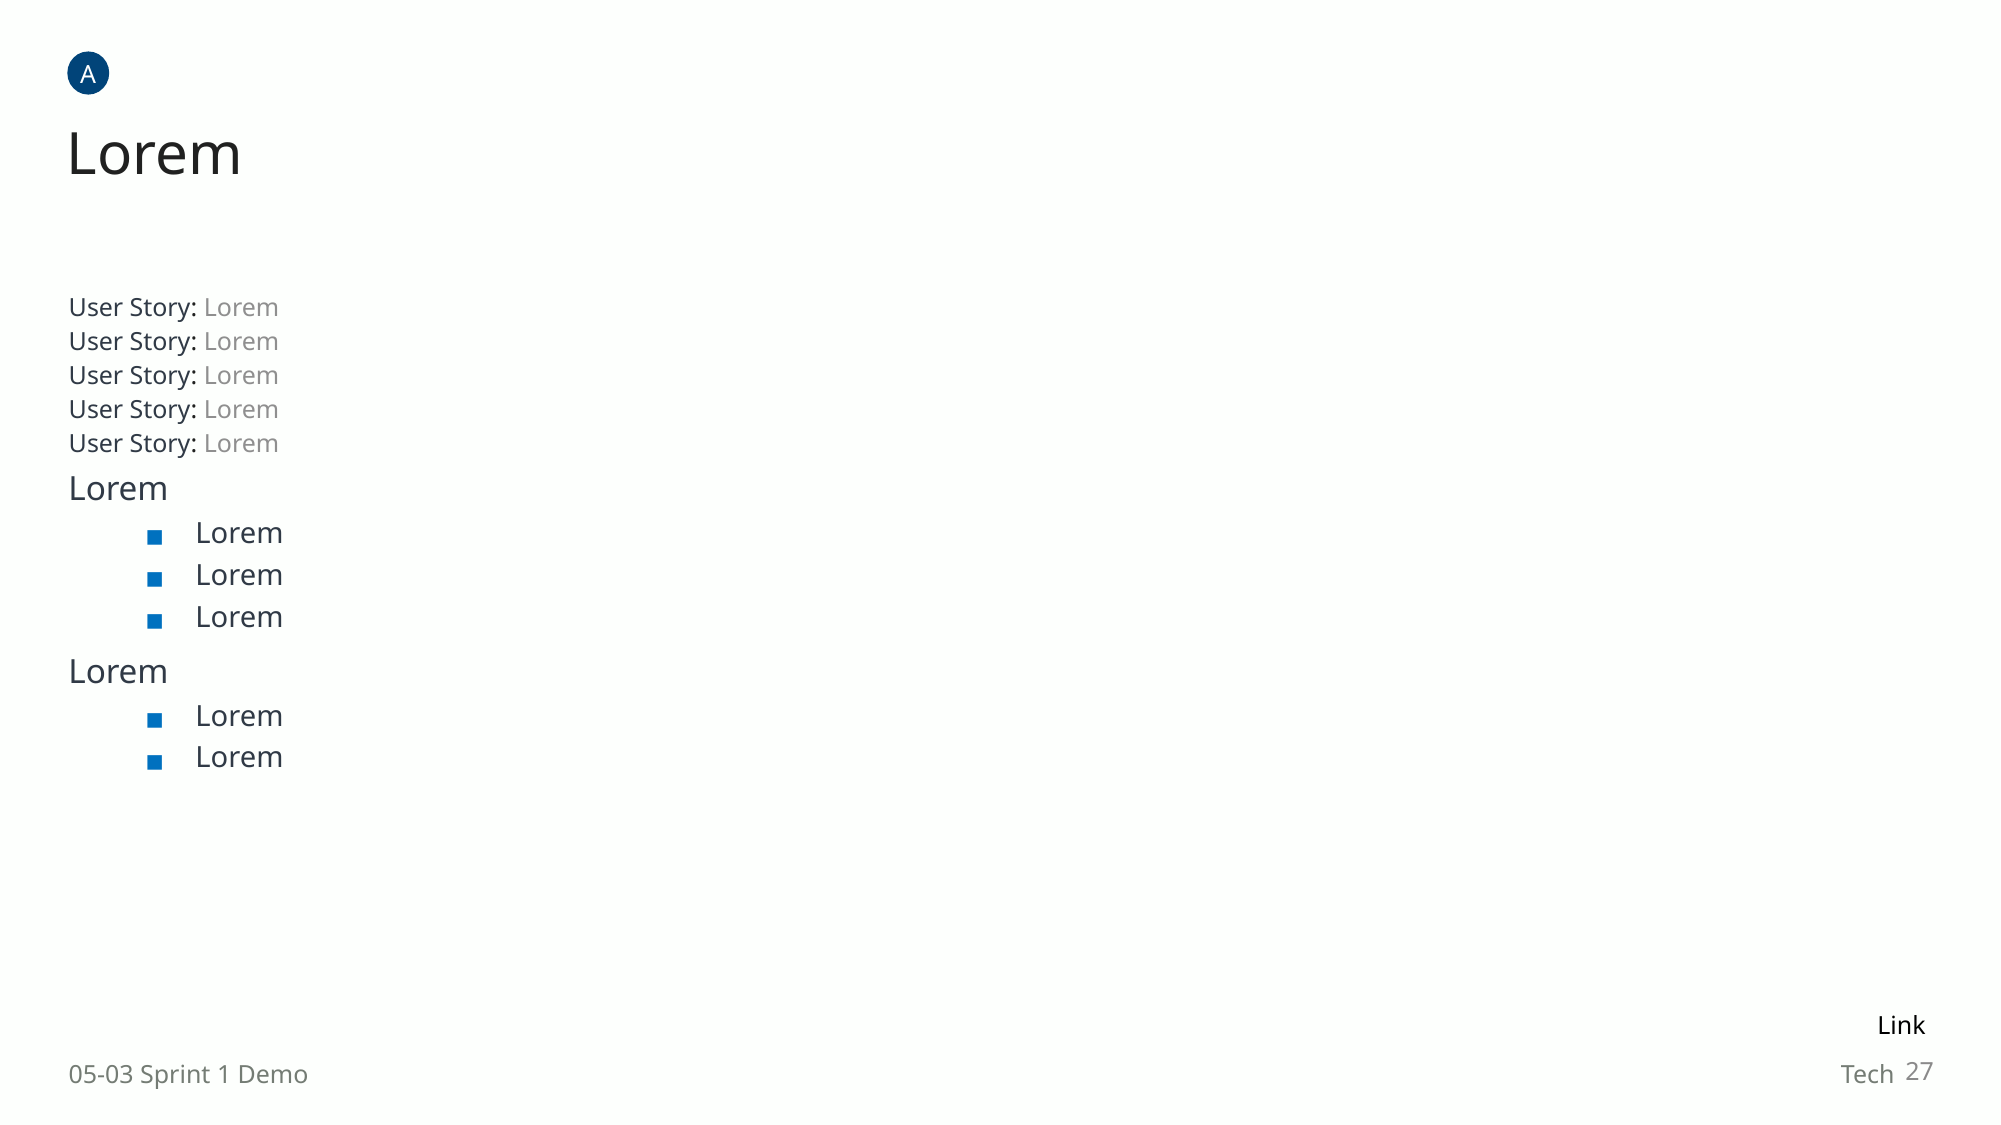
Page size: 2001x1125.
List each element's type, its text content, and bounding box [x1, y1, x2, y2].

text_box Link [1382, 1002, 1948, 1048]
text_box Tech [1462, 1051, 1910, 1097]
text_box 05-03 Sprint 1 Demo [68, 1051, 516, 1097]
text_box User Story: Lorem User Story: Lorem User Story: Lorem User Story: Lorem User Story: Lorem [68, 291, 793, 458]
text_box Lorem [66, 116, 1871, 282]
text_box ‹#› [1882, 1042, 1949, 1103]
text_box A [67, 51, 110, 95]
text_box Lorem Lorem Lorem Lorem Lorem Lorem Lorem [30, 464, 738, 999]
